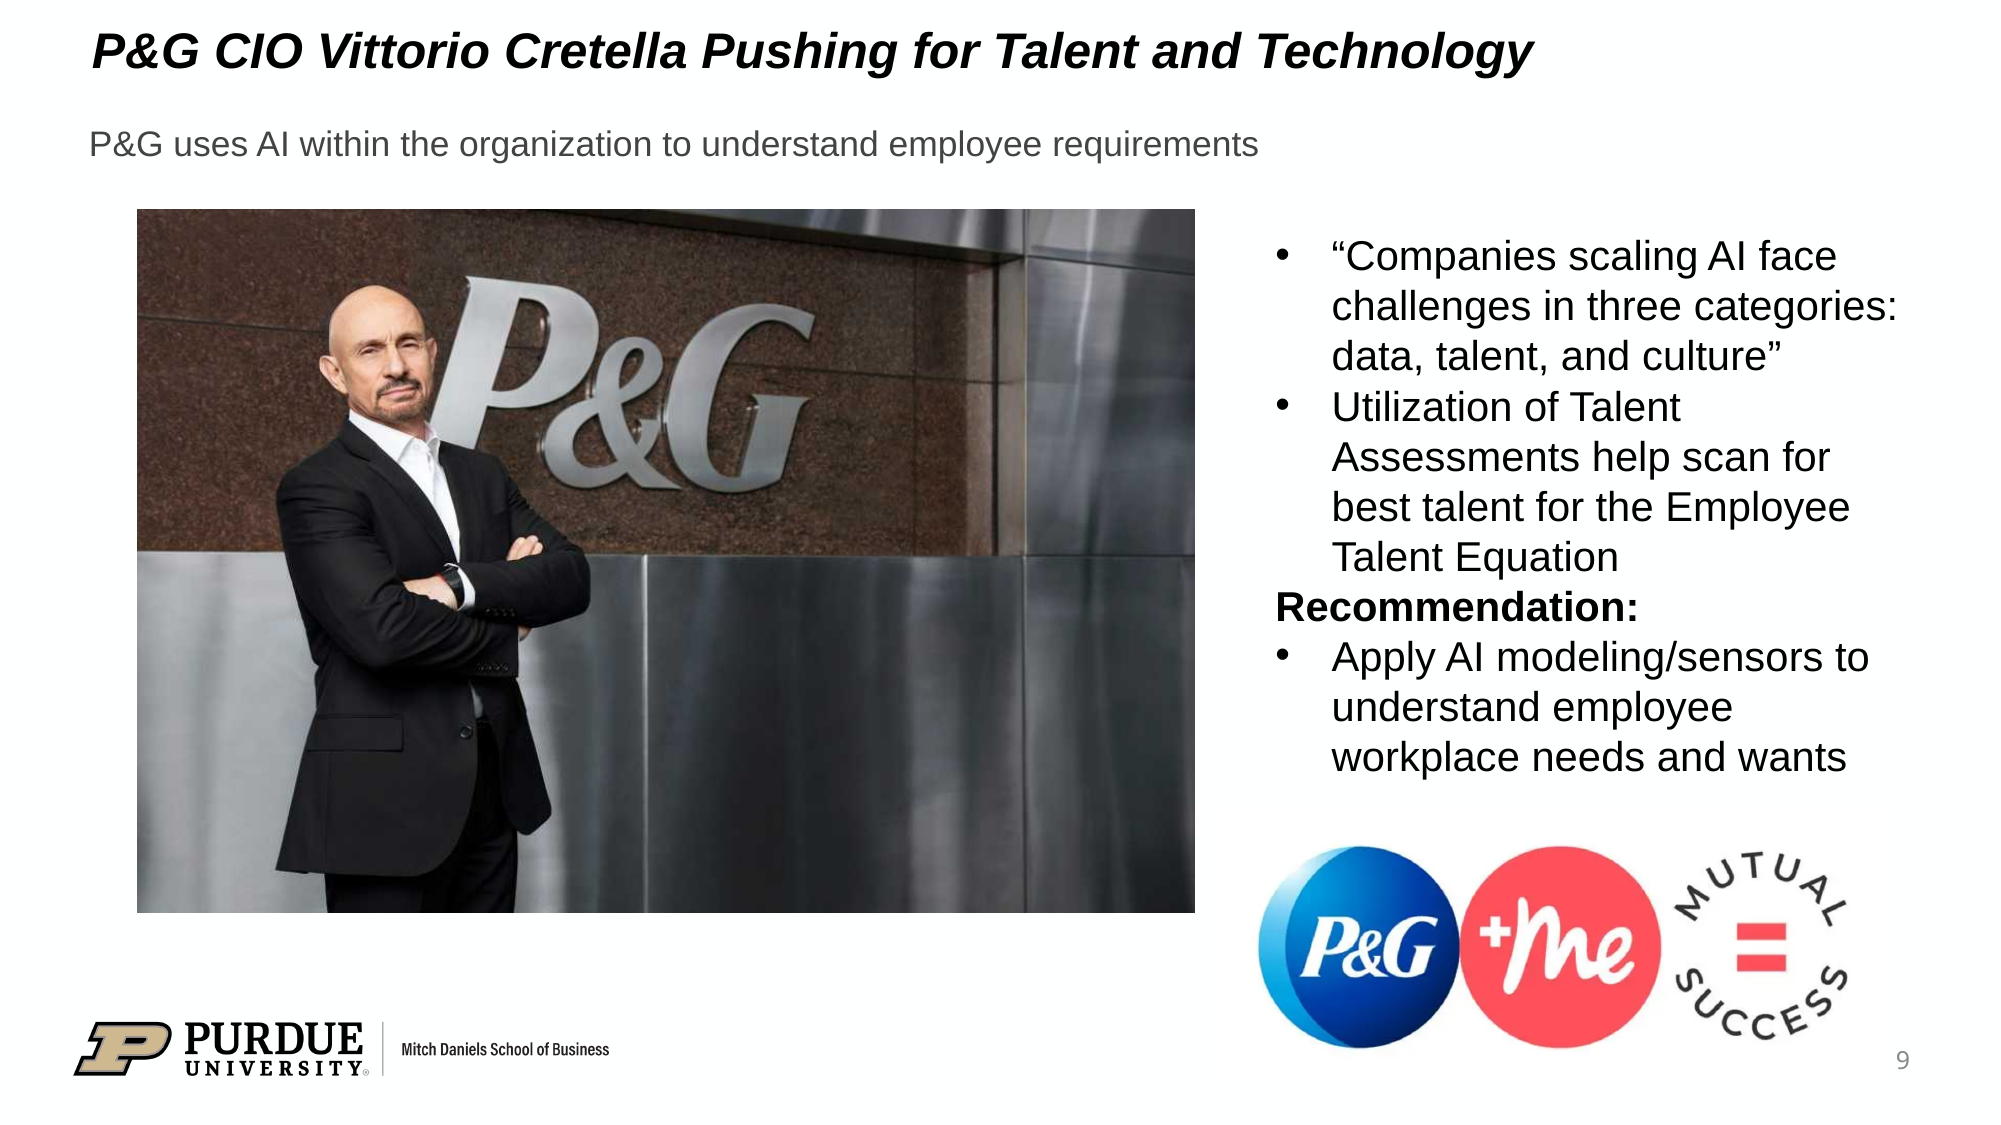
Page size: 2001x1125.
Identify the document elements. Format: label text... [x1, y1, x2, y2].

picture [73, 1019, 623, 1079]
title P&G CIO Vittorio Cretella Pushing for Talent and Technology [76, 3, 1925, 101]
text_box “Companies scaling AI face challenges in three categories: data, talent, and culture”​ Utilization of Talent Assessments help scan for best talent for the Employee Talent Equation​ Recommendation:​ Apply AI modeling/sensors to understand employee workplace needs and wants​ [1229, 207, 1954, 802]
picture [137, 209, 1195, 914]
text_box P&G uses AI within the organization to understand employee requirements [73, 113, 1928, 172]
picture [1213, 808, 1882, 1080]
slide_number 9 [1744, 1031, 1925, 1092]
